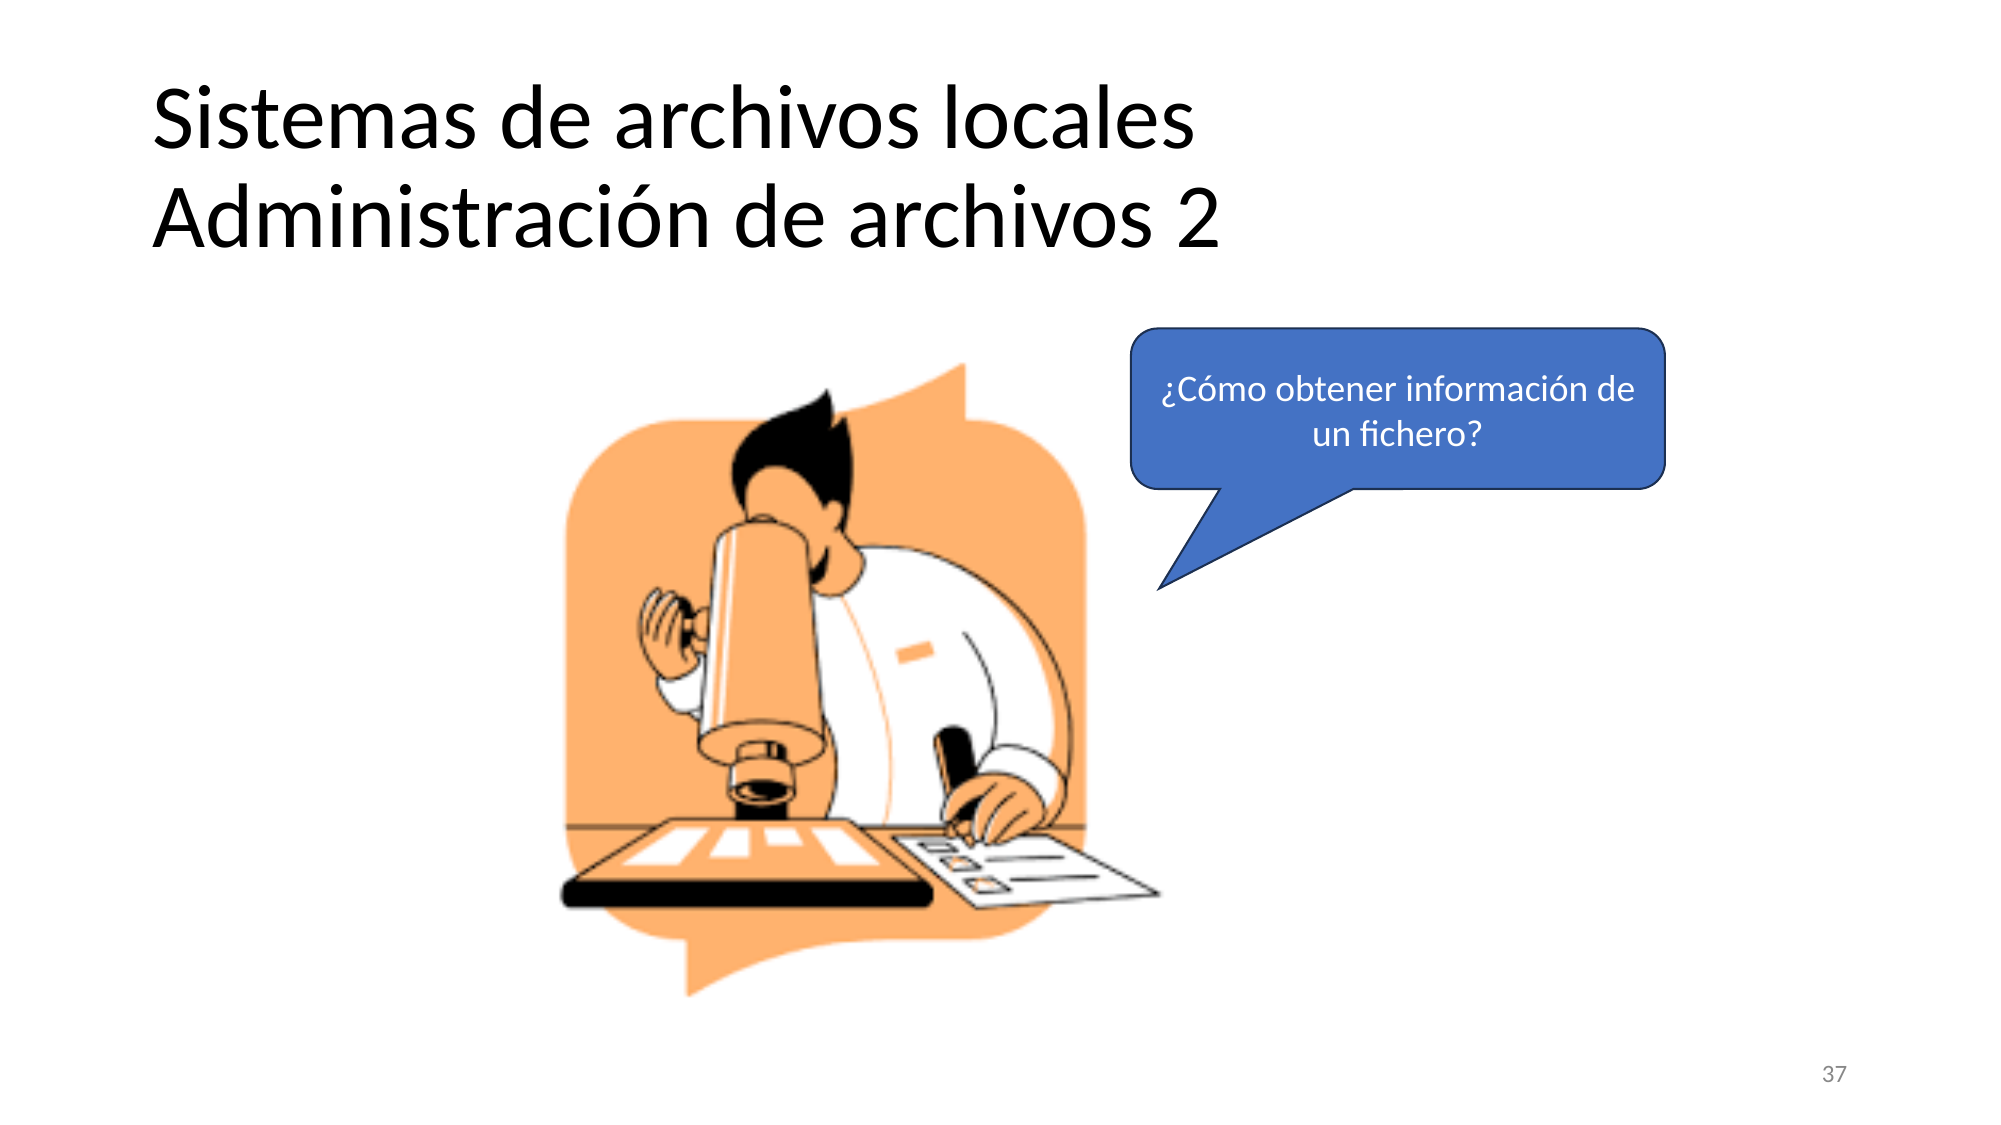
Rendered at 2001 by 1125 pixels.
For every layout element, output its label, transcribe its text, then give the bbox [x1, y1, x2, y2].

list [427, 358, 1225, 1004]
title Sistemas de archivos locales Administración de archivos 2 [137, 59, 1863, 278]
text_box ¿Cómo obtener información de un fichero? [1130, 328, 1665, 552]
slide_number ‹#› [1412, 1042, 1863, 1103]
